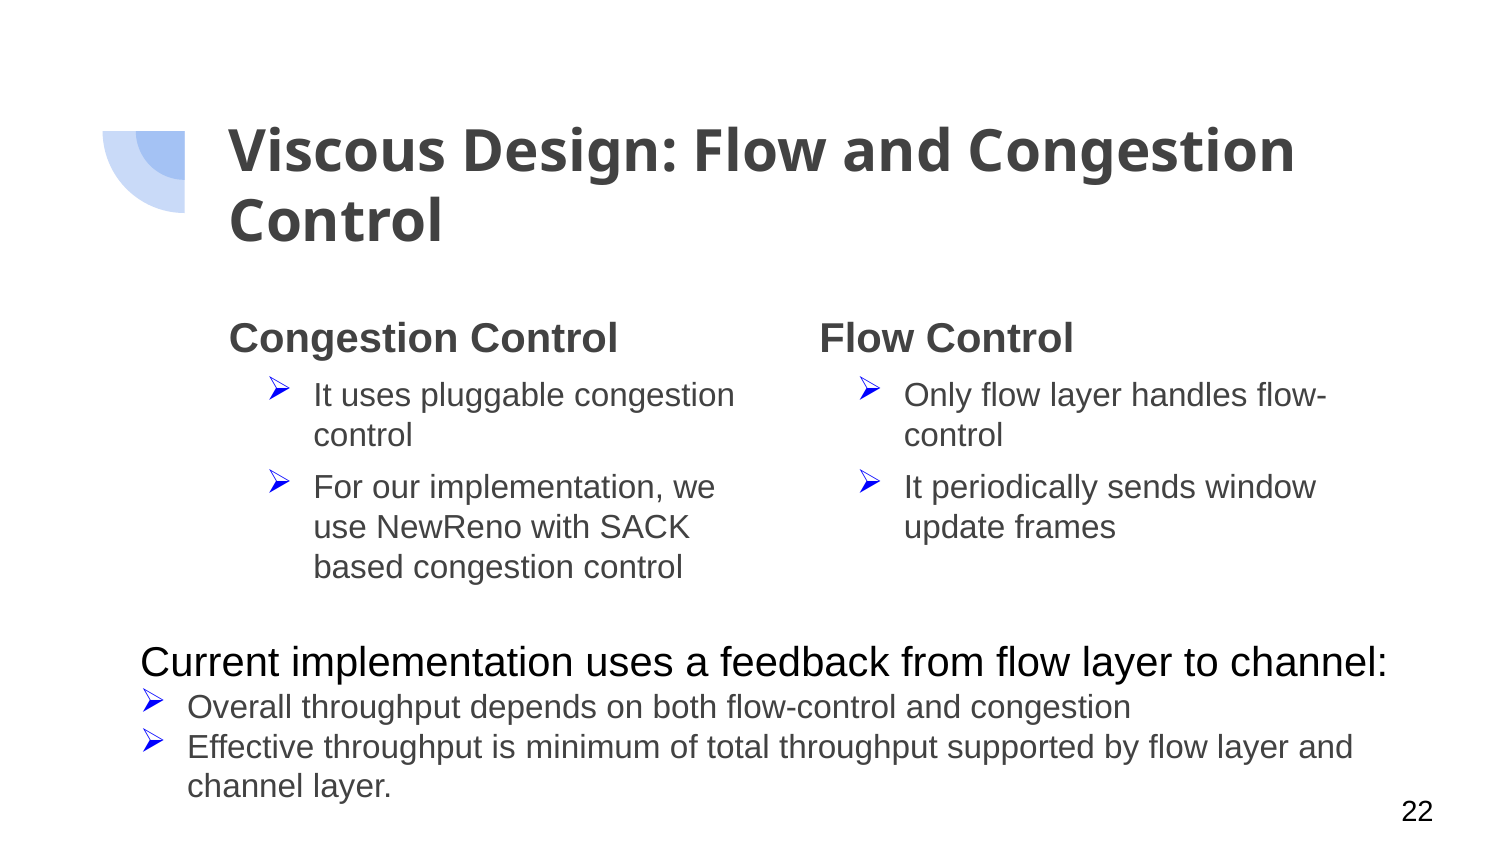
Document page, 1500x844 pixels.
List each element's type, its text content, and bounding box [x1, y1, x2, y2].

slide_number 22 [1386, 777, 1477, 842]
list Congestion Control It uses pluggable congestion control For our implementation, we use NewReno with SACK based congestion control [213, 295, 777, 580]
title Viscous Design: Flow and Congestion Control [213, 98, 1368, 263]
text_box Current implementation uses a feedback from flow layer to channel: Overall throughput depends on both flow-control and congestion Effective throughput is minimum of total throughput supported by flow layer and channel layer. [125, 627, 1469, 812]
list Flow Control Only flow layer handles flow-control It periodically sends window update frames [804, 295, 1368, 580]
